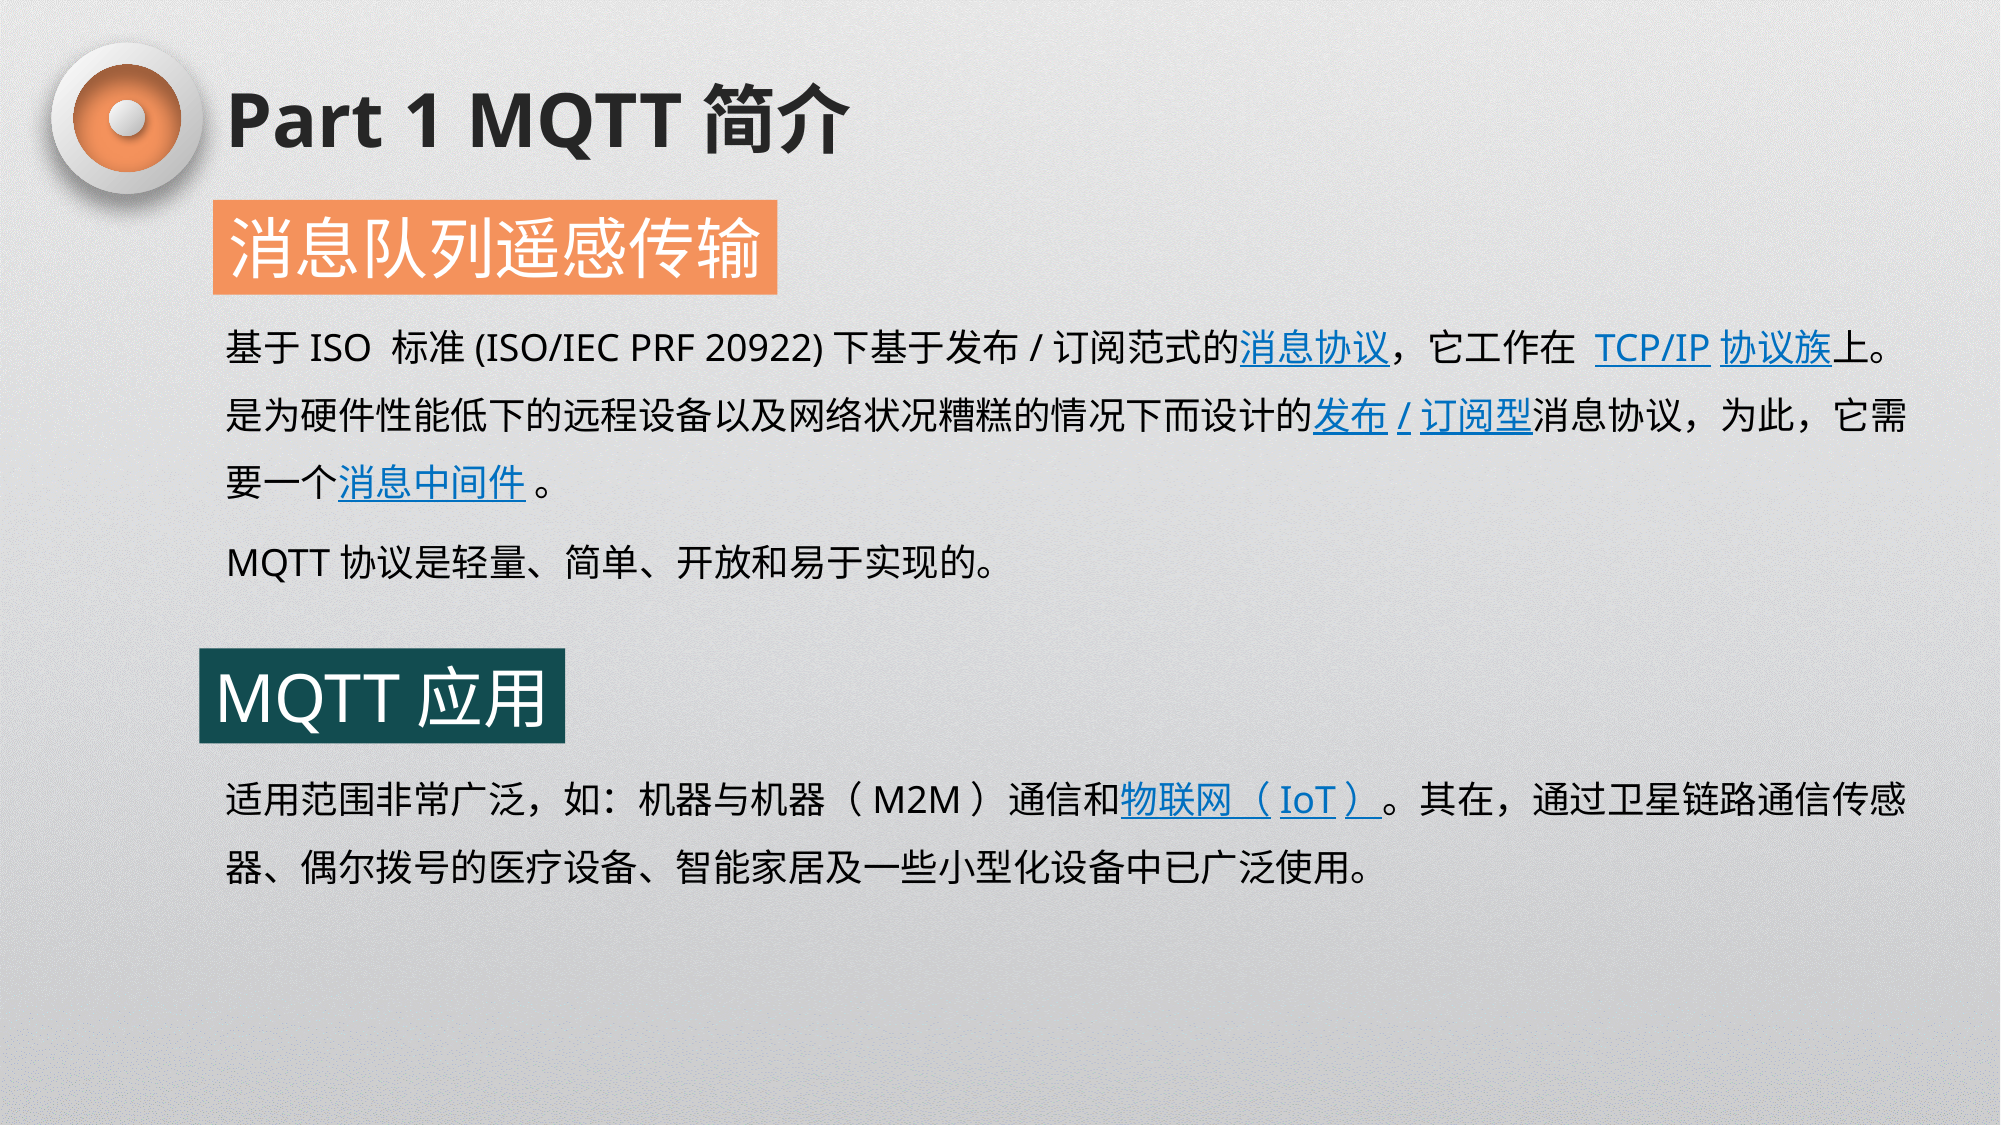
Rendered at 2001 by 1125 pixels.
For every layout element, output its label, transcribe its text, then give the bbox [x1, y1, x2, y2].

list Part 1 MQTT简介 [210, 75, 987, 173]
picture [0, 0, 2001, 1125]
text_box MQTT应用 [199, 648, 566, 744]
text_box 基于ISO 标准(ISO/IEC PRF 20922)下基于发布/订阅范式的消息协议，它工作在 TCP/IP协议族上。是为硬件性能低下的远程设备以及网络状况糟糕的情况下而设计的发布/订阅型消息协议，为此，它需要一个消息中间件 。 MQTT协议是轻量、简单、开放和易于实现的。 [210, 294, 1949, 592]
text_box 适用范围非常广泛，如：机器与机器（M2M）通信和物联网（IoT）。其在，通过卫星链路通信传感器、偶尔拨号的医疗设备、智能家居及一些小型化设备中已广泛使用。 [210, 746, 1949, 896]
text_box 消息队列遥感传输 [213, 199, 778, 294]
